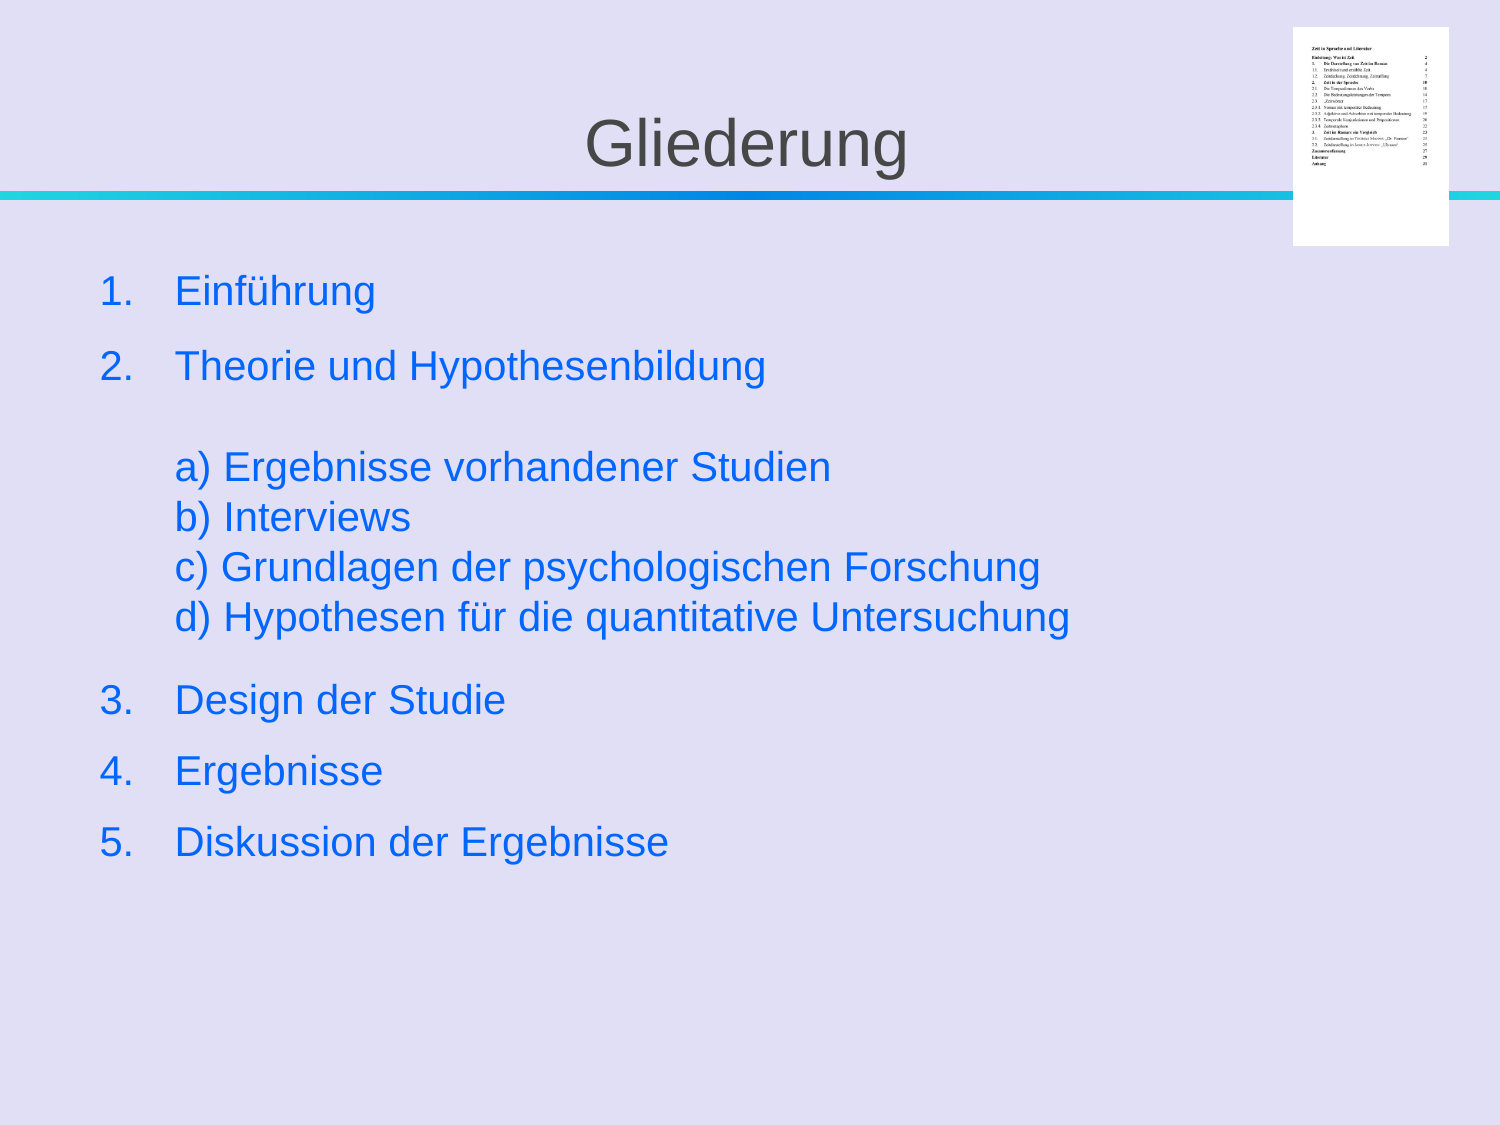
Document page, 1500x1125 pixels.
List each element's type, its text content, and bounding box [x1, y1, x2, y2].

text_box [0, 191, 1288, 200]
title Gliederung [174, 0, 1320, 188]
text_box Theorie und Hypothesenbildung a) Ergebnisse vorhandener Studien b) Interviews c) Grundlagen der psychologischen Forschung d) Hypothesen für die quantitative Untersuchung Design der Studie Ergebnisse Diskussion der Ergebnisse [84, 331, 1449, 872]
text_box Einführung [84, 256, 1449, 322]
picture [1293, 26, 1449, 246]
text_box [1452, 191, 1500, 200]
